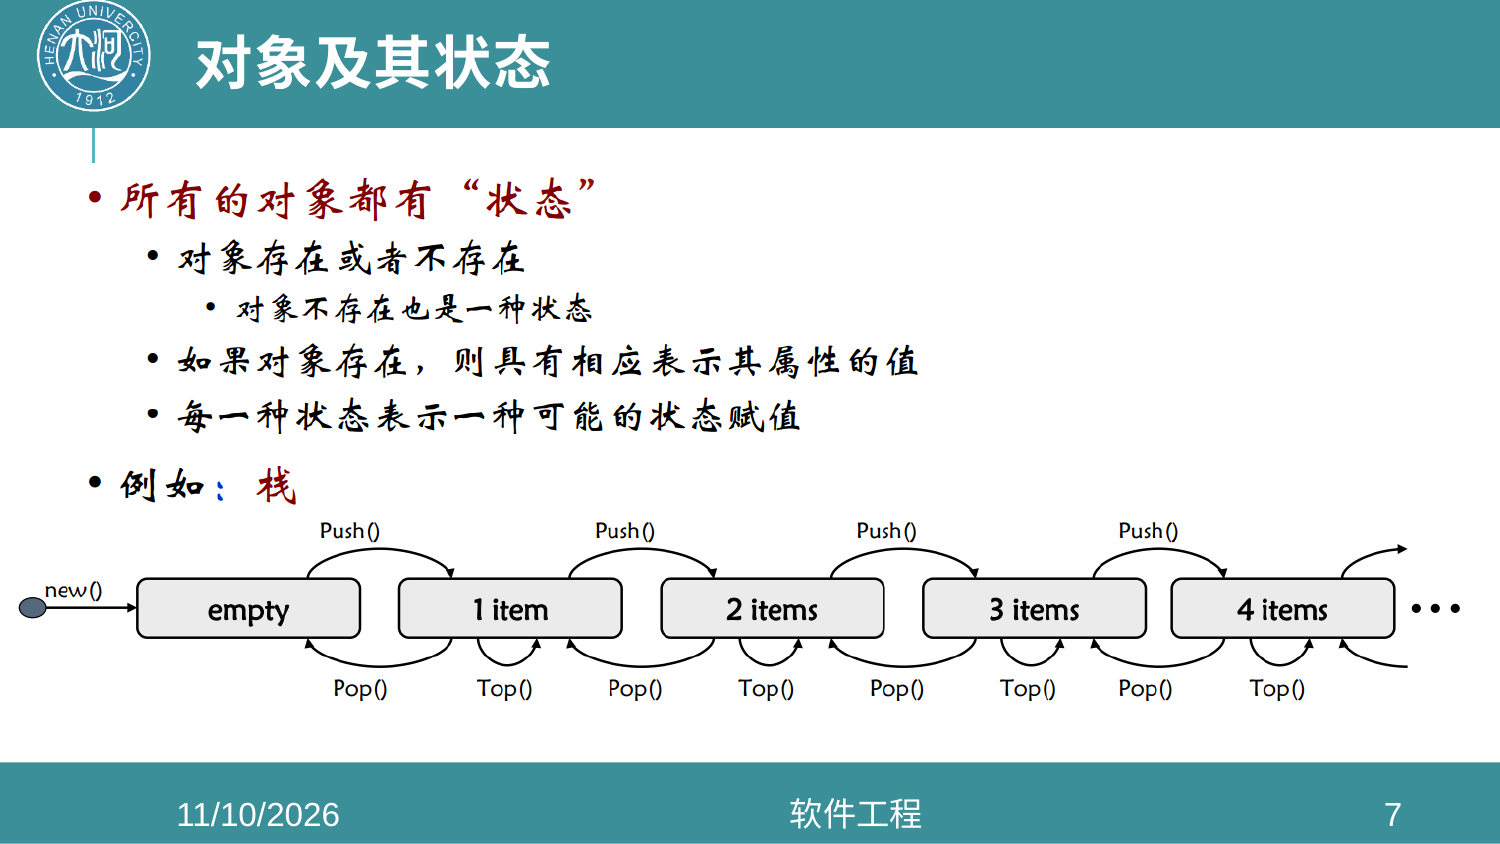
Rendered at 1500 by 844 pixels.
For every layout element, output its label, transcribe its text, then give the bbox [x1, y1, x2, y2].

picture [11, 163, 1483, 718]
footer 软件工程 [391, 796, 1322, 830]
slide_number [126, 796, 391, 830]
title 对象及其状态 [179, 0, 1454, 136]
slide_number 7 [1333, 796, 1454, 830]
